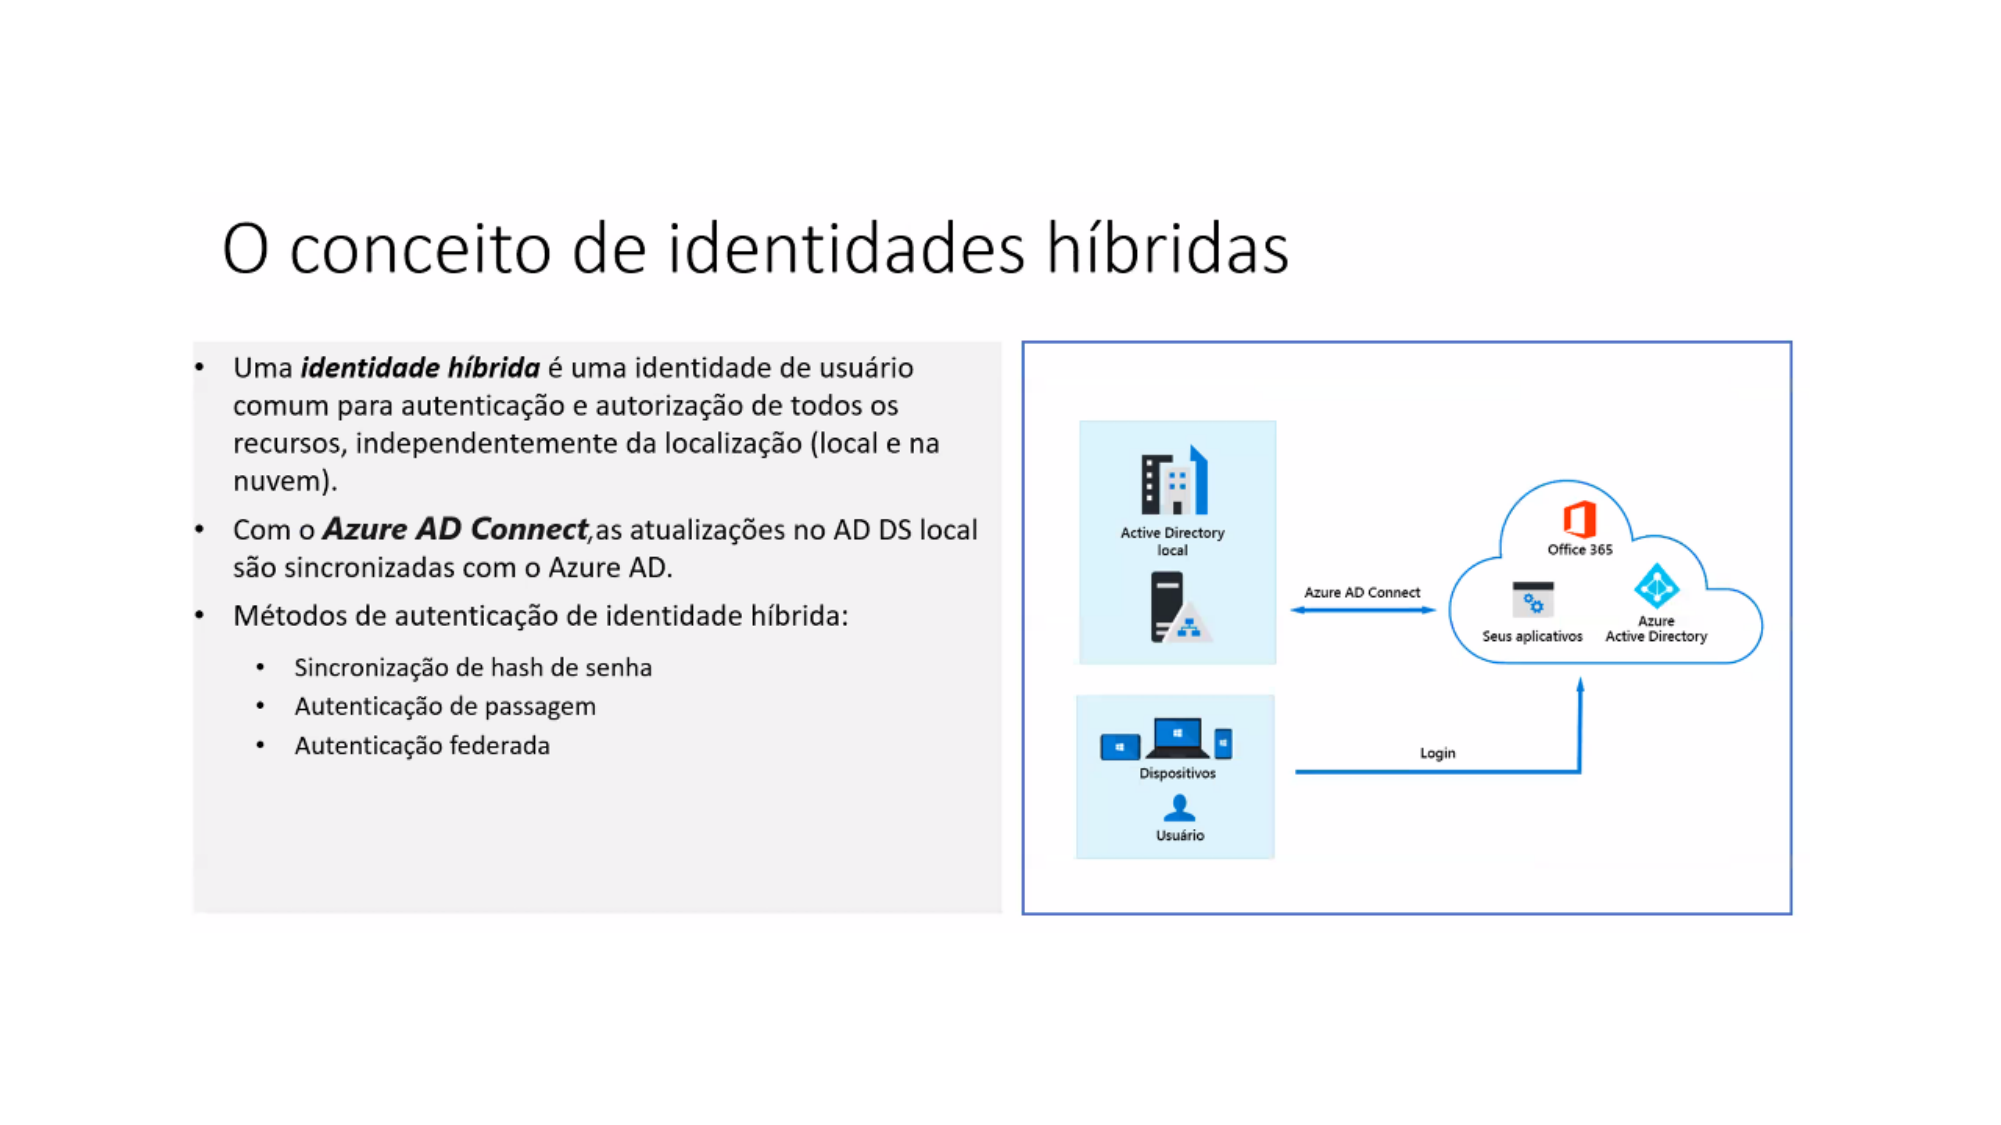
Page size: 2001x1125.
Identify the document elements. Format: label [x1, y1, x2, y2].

picture [190, 192, 1810, 933]
